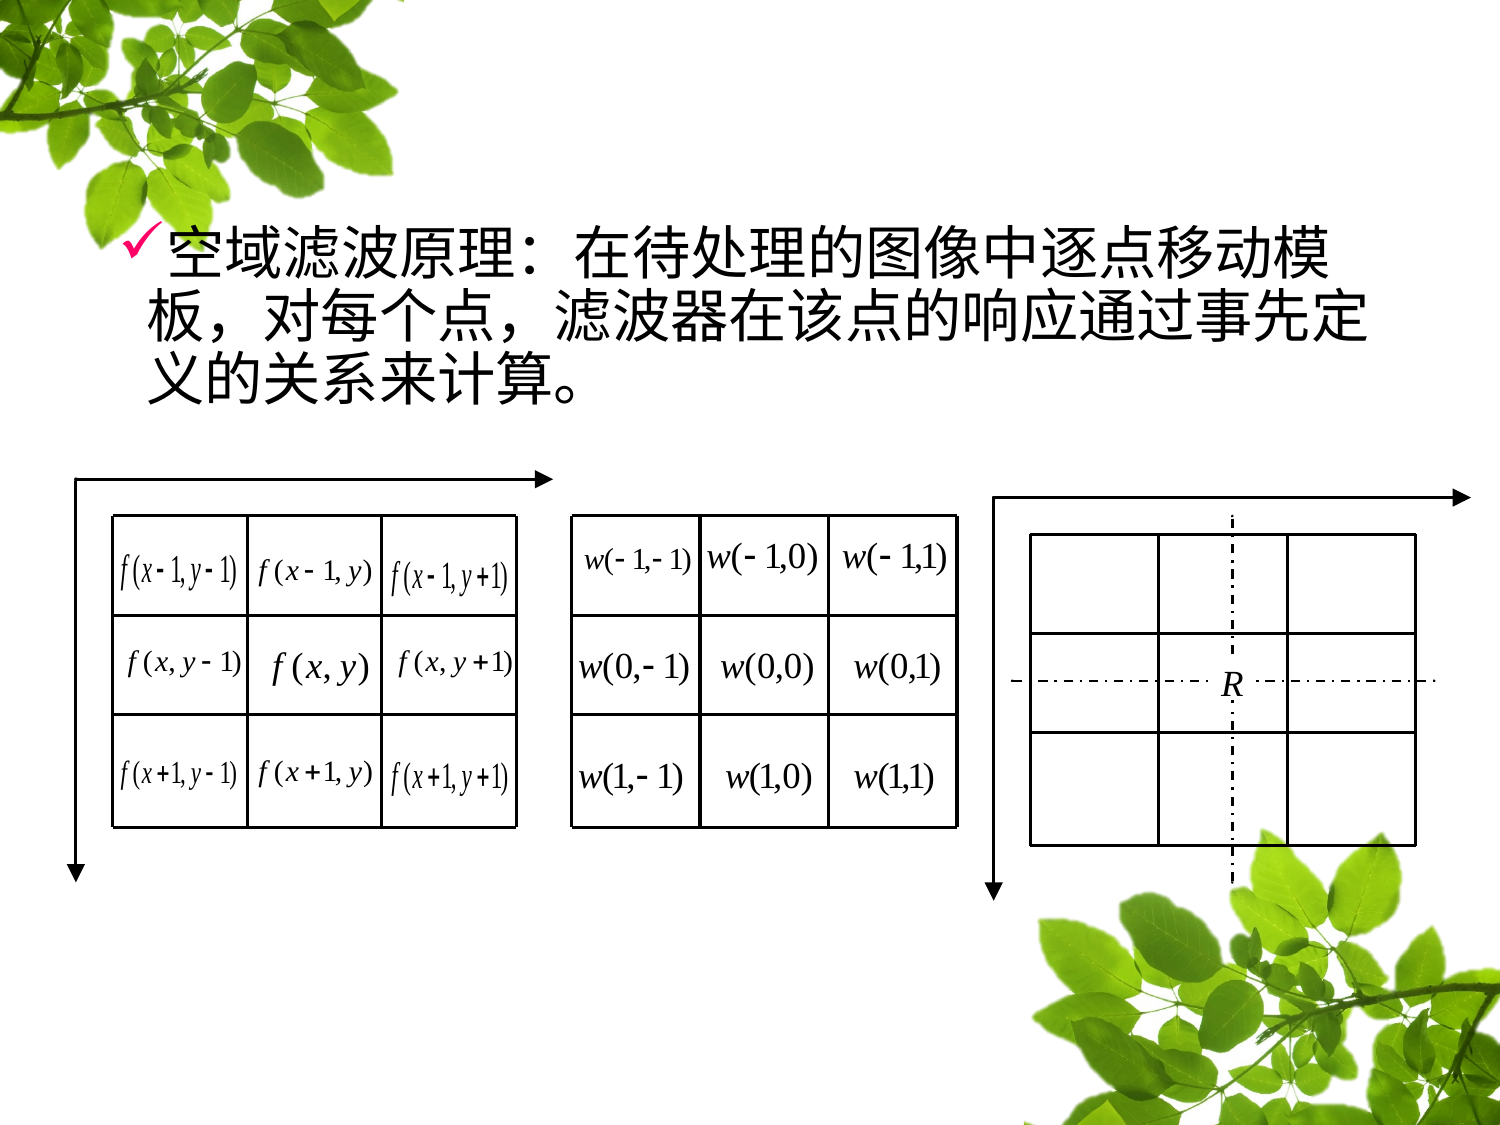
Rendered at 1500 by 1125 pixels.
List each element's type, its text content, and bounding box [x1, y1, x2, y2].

picture [0, 0, 405, 253]
picture [64, 468, 1500, 1125]
list 空域滤波原理：在待处理的图像中逐点移动模板，对每个点，滤波器在该点的响应通过事先定义的关系来计算。 [103, 216, 1397, 468]
